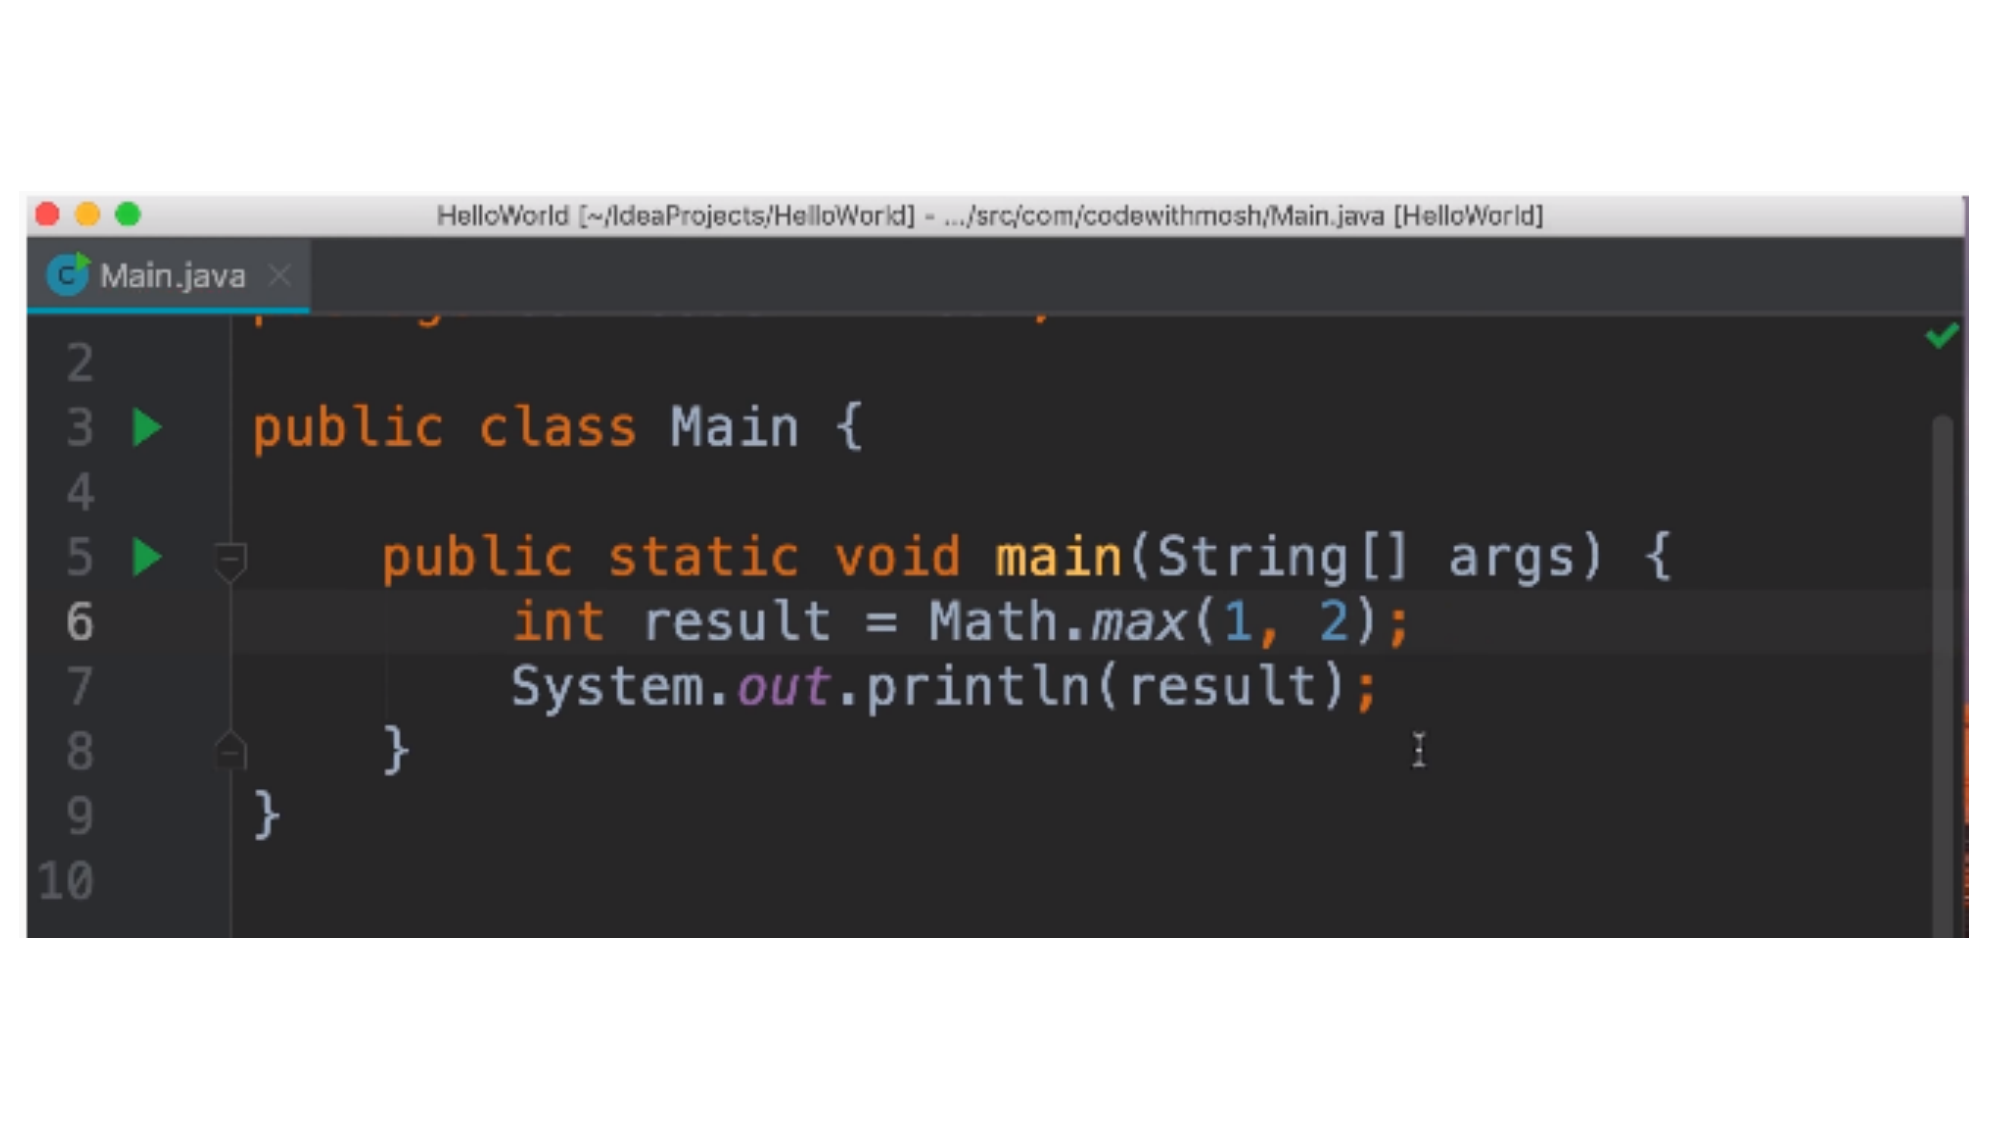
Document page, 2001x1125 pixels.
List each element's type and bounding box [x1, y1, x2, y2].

picture [19, 191, 1969, 938]
